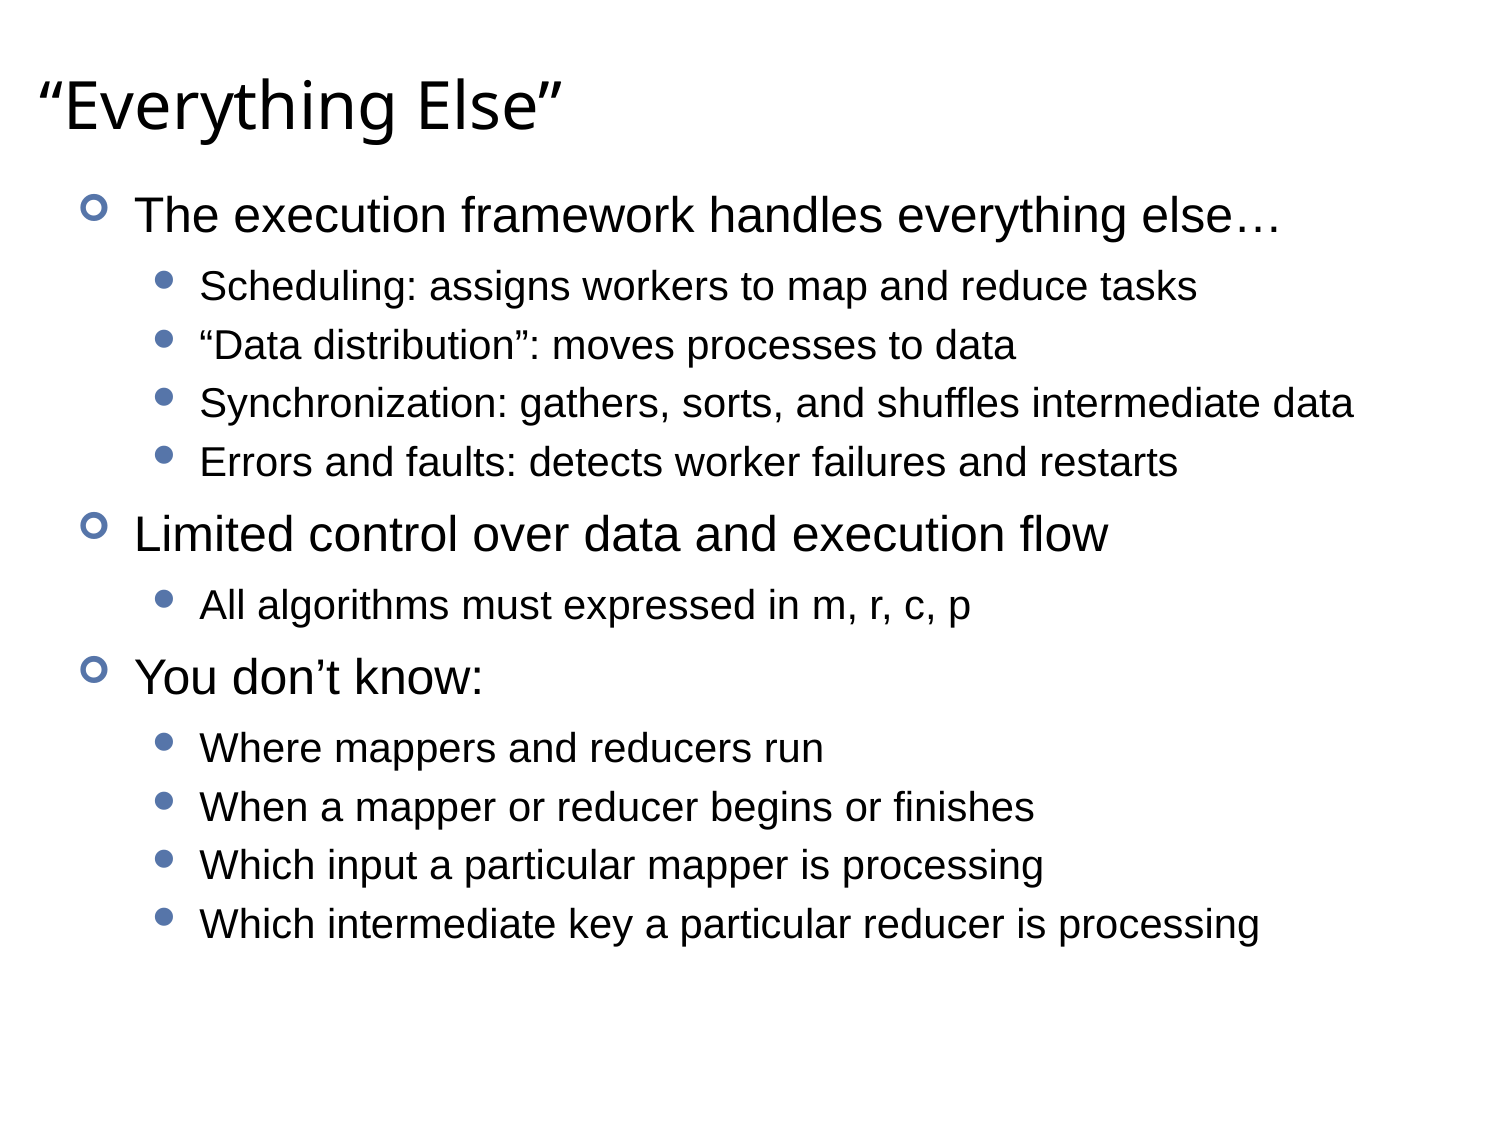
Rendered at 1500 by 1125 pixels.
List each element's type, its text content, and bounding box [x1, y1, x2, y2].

list The execution framework handles everything else… Scheduling: assigns workers to map and reduce tasks “Data distribution”: moves processes to data Synchronization: gathers, sorts, and shuffles intermediate data Errors and faults: detects worker failures and restarts Limited control over data and execution flow All algorithms must expressed in m, r, c, p You don’t know: Where mappers and reducers run When a mapper or reducer begins or finishes Which input a particular mapper is processing Which intermediate key a particular reducer is processing [62, 174, 1451, 1013]
title “Everything Else” [24, 18, 1451, 188]
